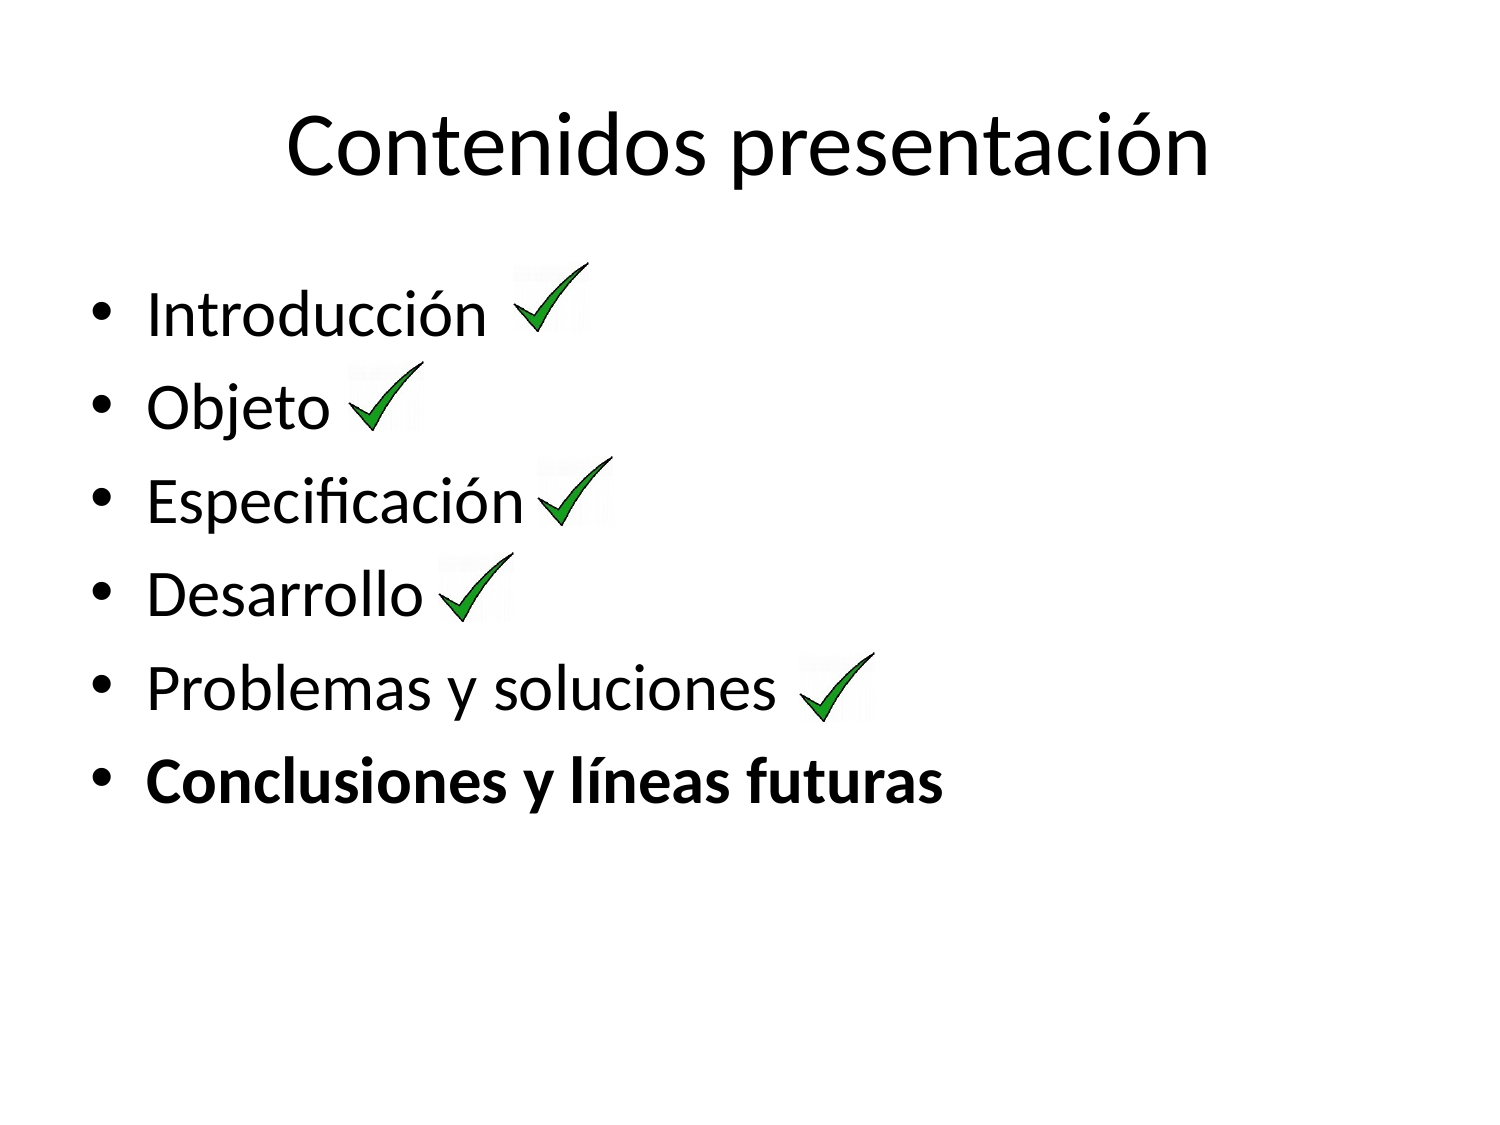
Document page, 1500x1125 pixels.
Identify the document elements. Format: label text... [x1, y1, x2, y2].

picture [348, 361, 424, 432]
title Contenidos presentación [75, 45, 1425, 233]
picture [799, 651, 875, 722]
picture [438, 552, 514, 623]
list Introducción Objeto Especificación Desarrollo Problemas y soluciones Conclusiones y líneas futuras [75, 262, 1425, 1005]
picture [513, 262, 589, 332]
picture [537, 455, 613, 526]
